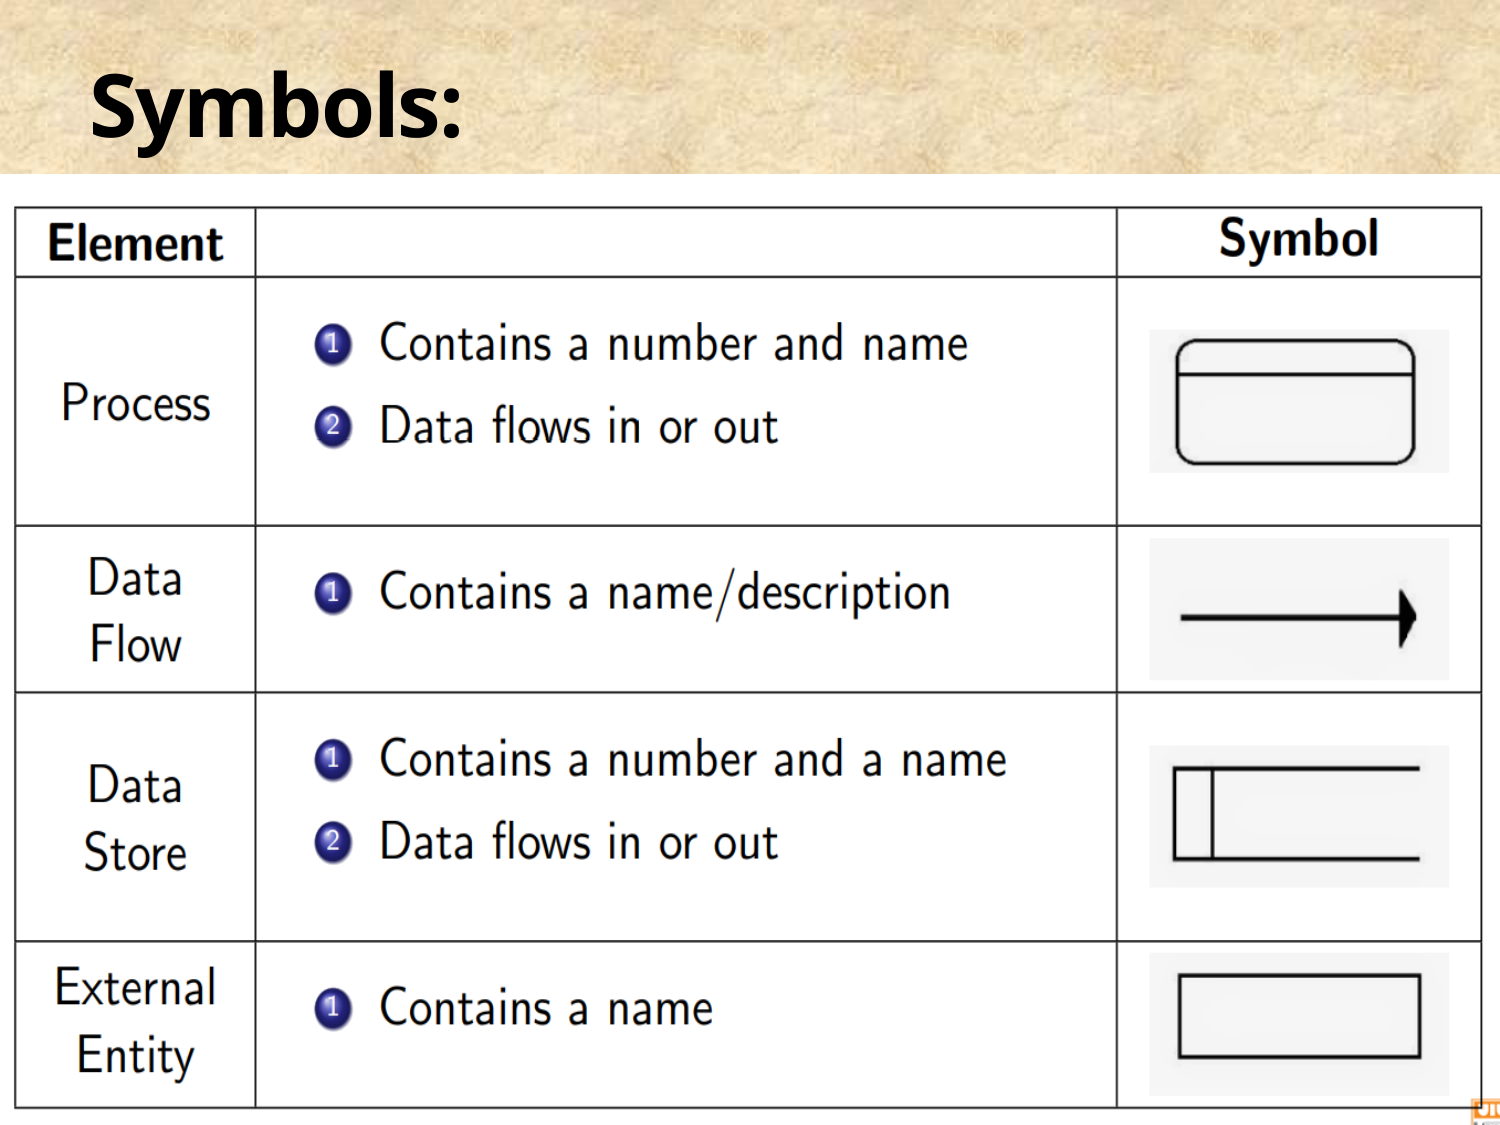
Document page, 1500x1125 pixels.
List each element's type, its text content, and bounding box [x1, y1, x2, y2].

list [3, 178, 1498, 1123]
picture [0, 0, 1500, 173]
title Symbols: [74, 24, 1425, 163]
